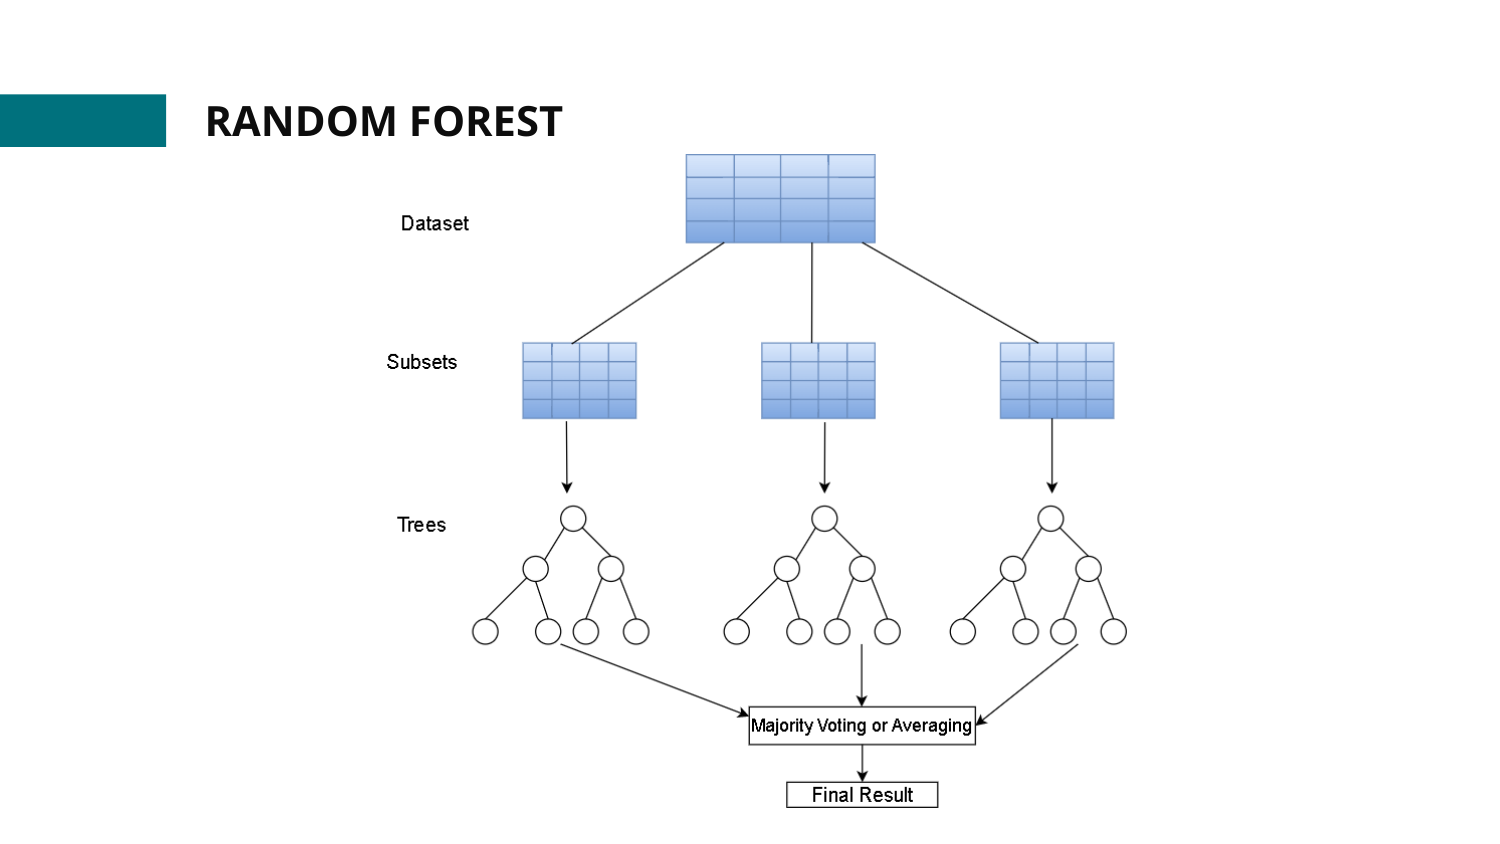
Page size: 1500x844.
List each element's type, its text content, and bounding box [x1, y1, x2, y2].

picture [338, 146, 1162, 823]
text_box RANDOM FOREST [189, 87, 940, 153]
text_box [0, 92, 168, 149]
